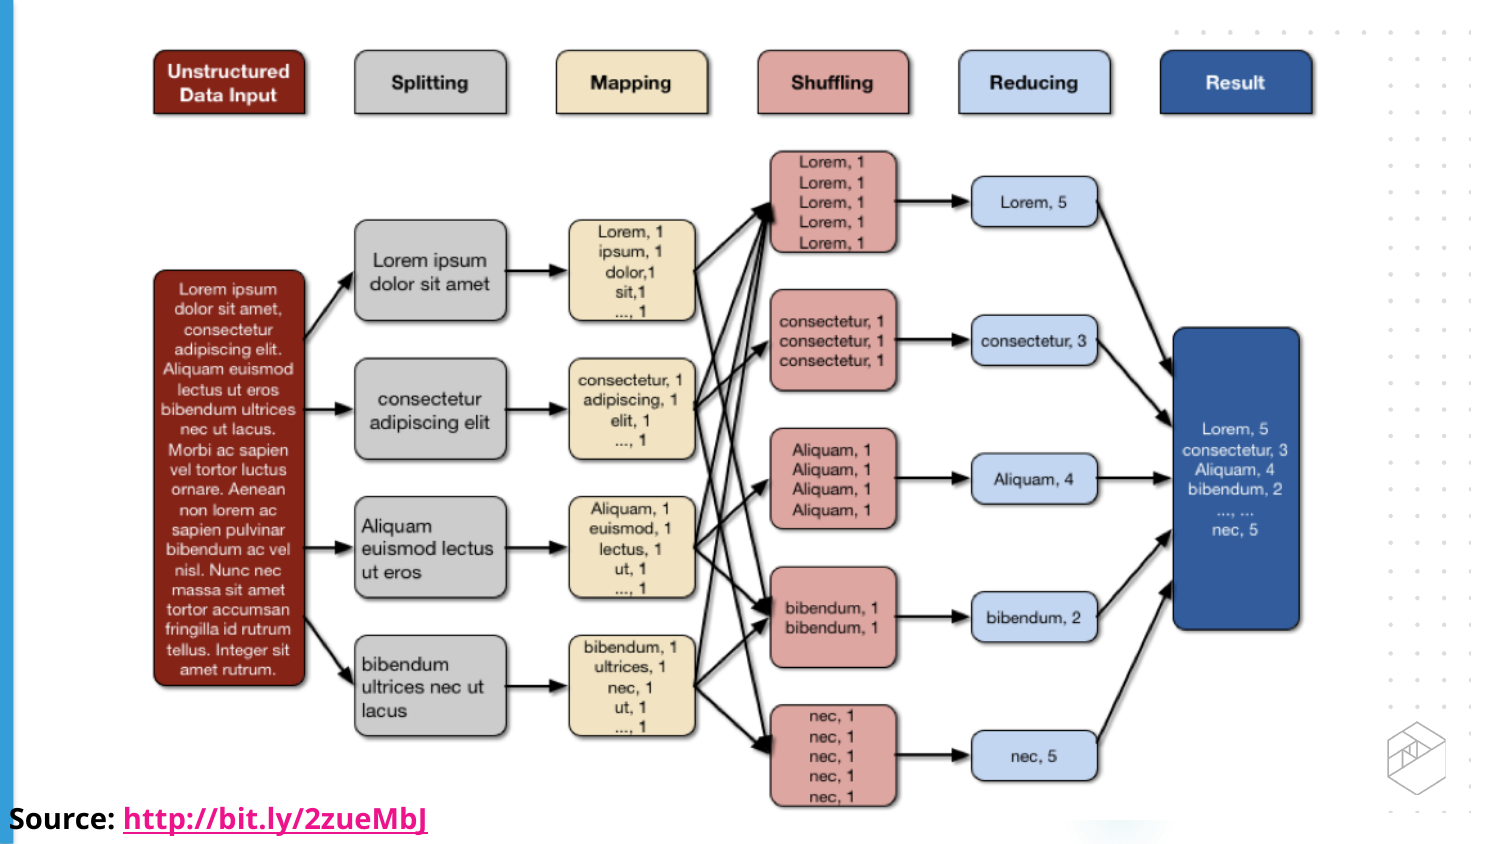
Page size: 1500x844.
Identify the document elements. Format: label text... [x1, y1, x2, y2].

text_box Source: http://bit.ly/2zueMbJ [0, 793, 443, 844]
picture [55, 38, 1372, 844]
